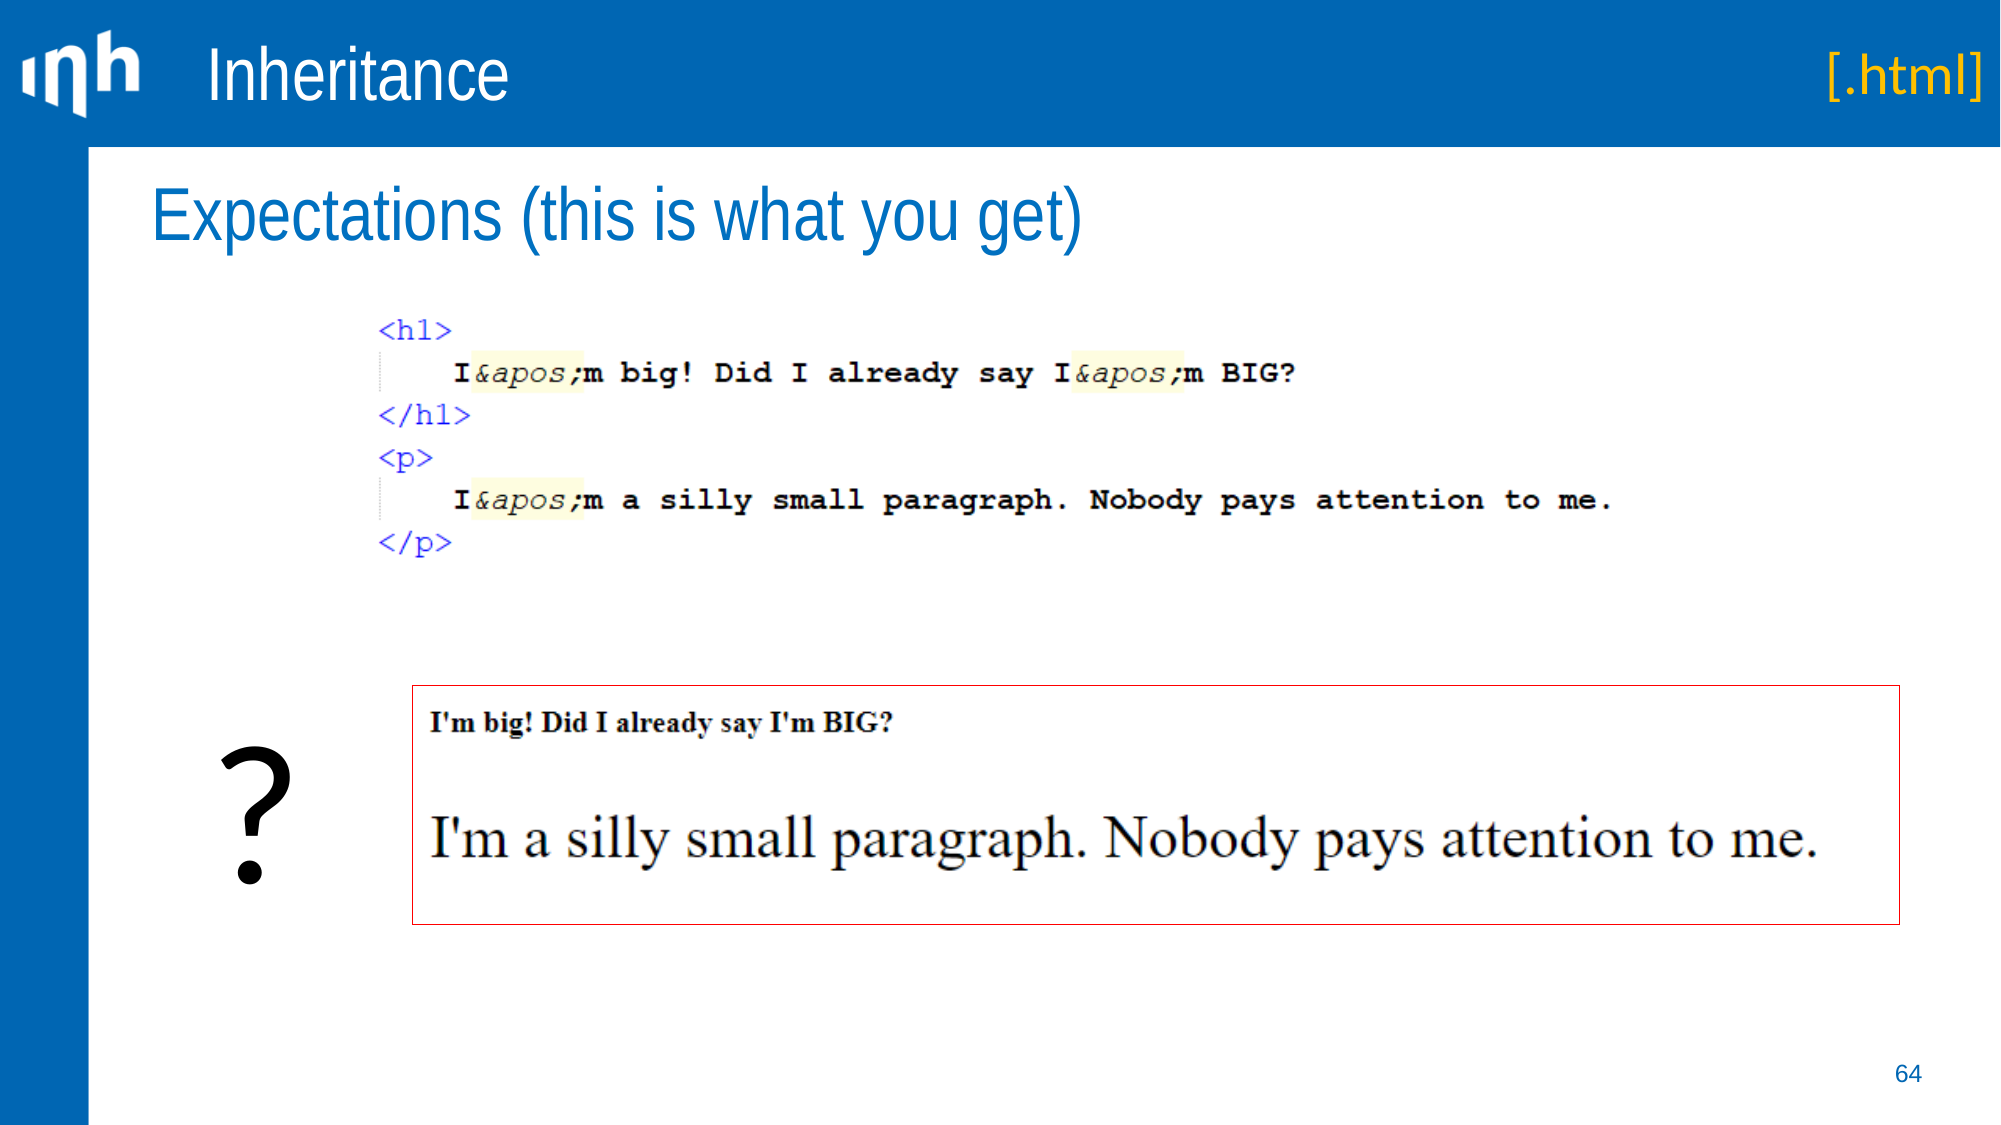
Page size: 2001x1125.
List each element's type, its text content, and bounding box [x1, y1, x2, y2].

text_box Expectations (this is what you get) [136, 157, 1966, 264]
picture [0, 0, 2001, 1125]
text_box 64 [1782, 1042, 1938, 1103]
text_box Inheritance [191, 18, 1691, 125]
text_box [.html] [1755, 28, 2000, 114]
text_box ? [194, 675, 413, 931]
